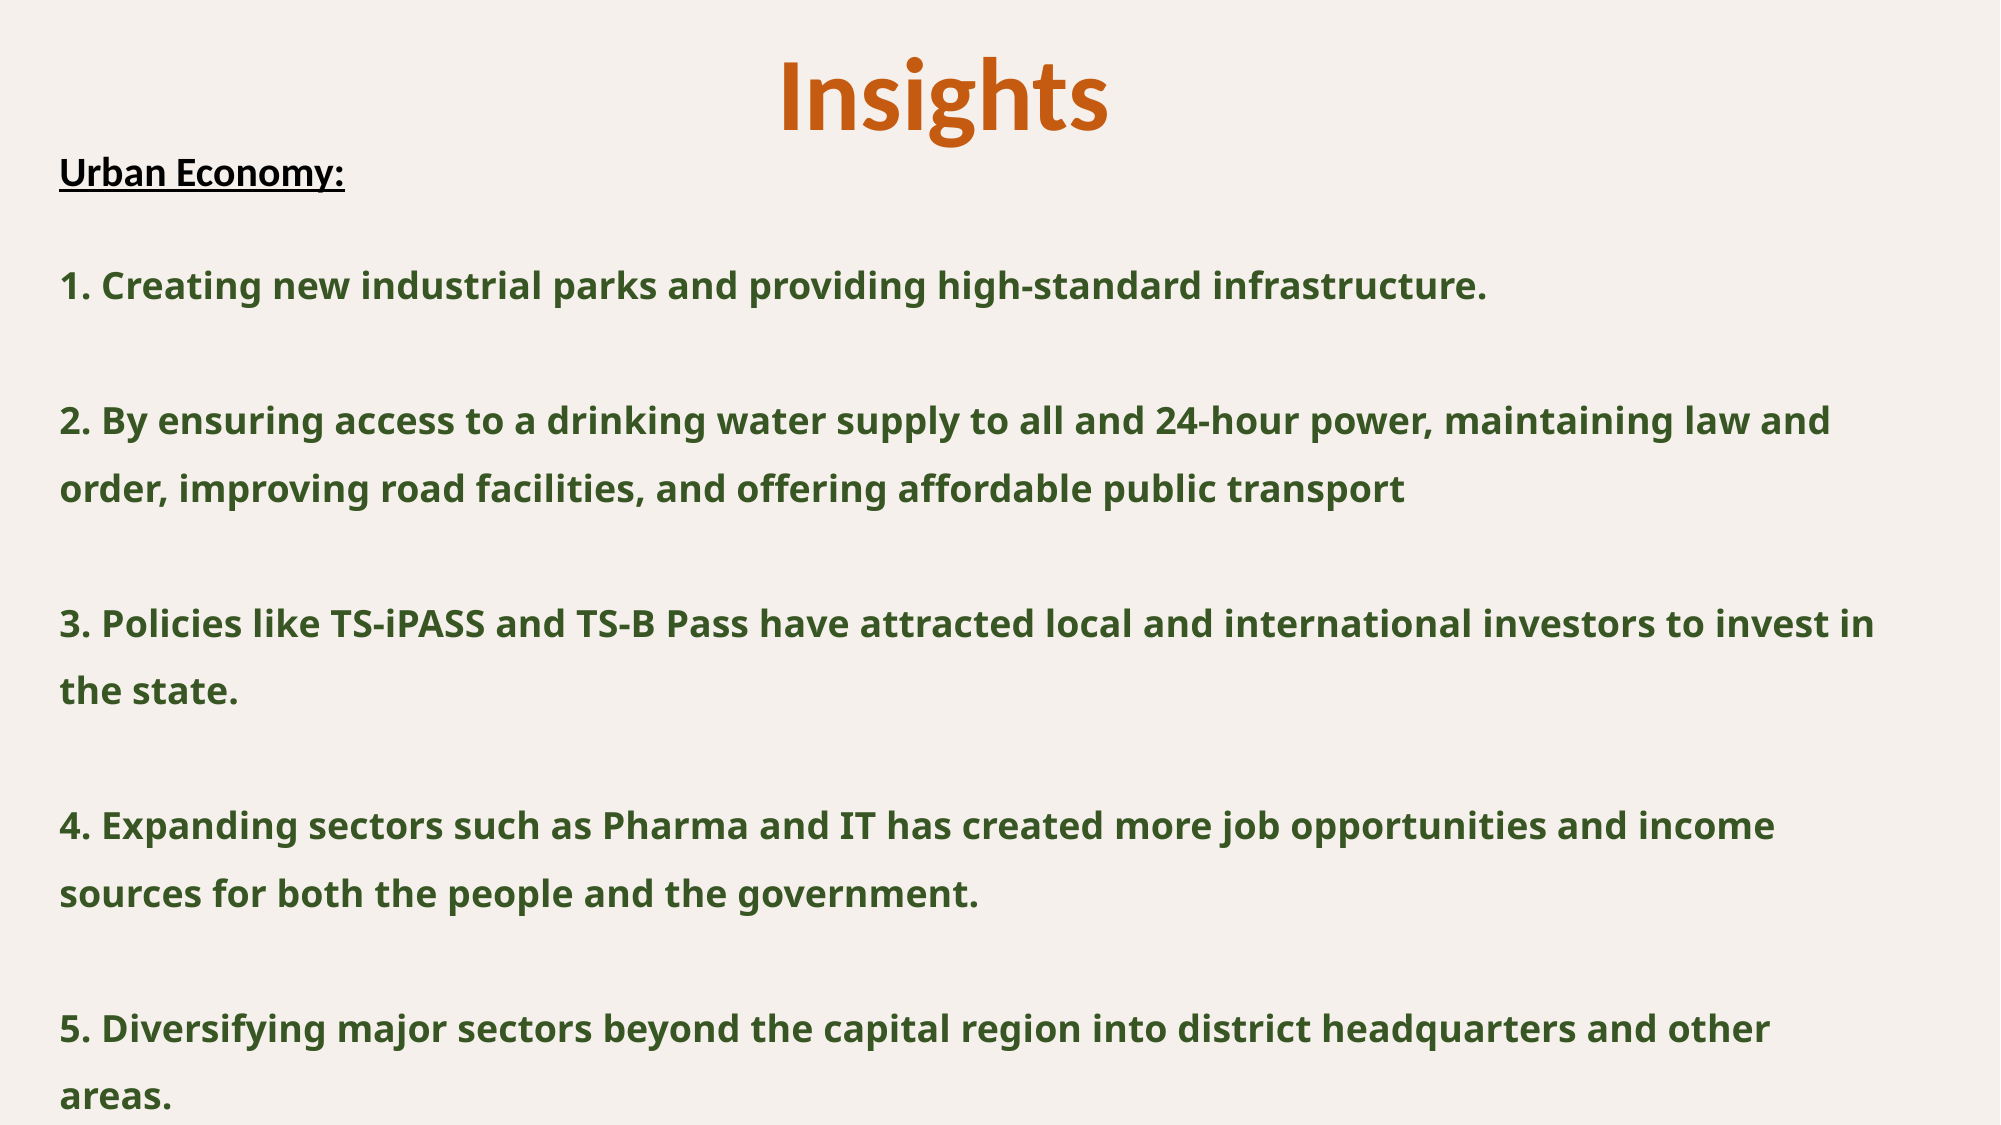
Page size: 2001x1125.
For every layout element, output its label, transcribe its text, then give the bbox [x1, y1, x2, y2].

text_box Insights [44, 18, 1843, 137]
text_box Urban Economy: 1. Creating new industrial parks and providing high-standard infrastructure. 2. By ensuring access to a drinking water supply to all and 24-hour power, maintaining law and order, improving road facilities, and offering affordable public transport 3. Policies like TS-iPASS and TS-B Pass have attracted local and international investors to invest in the state. 4. Expanding sectors such as Pharma and IT has created more job opportunities and income sources for both the people and the government. 5. Diversifying major sectors beyond the capital region into district headquarters and other areas. [44, 137, 1896, 1125]
